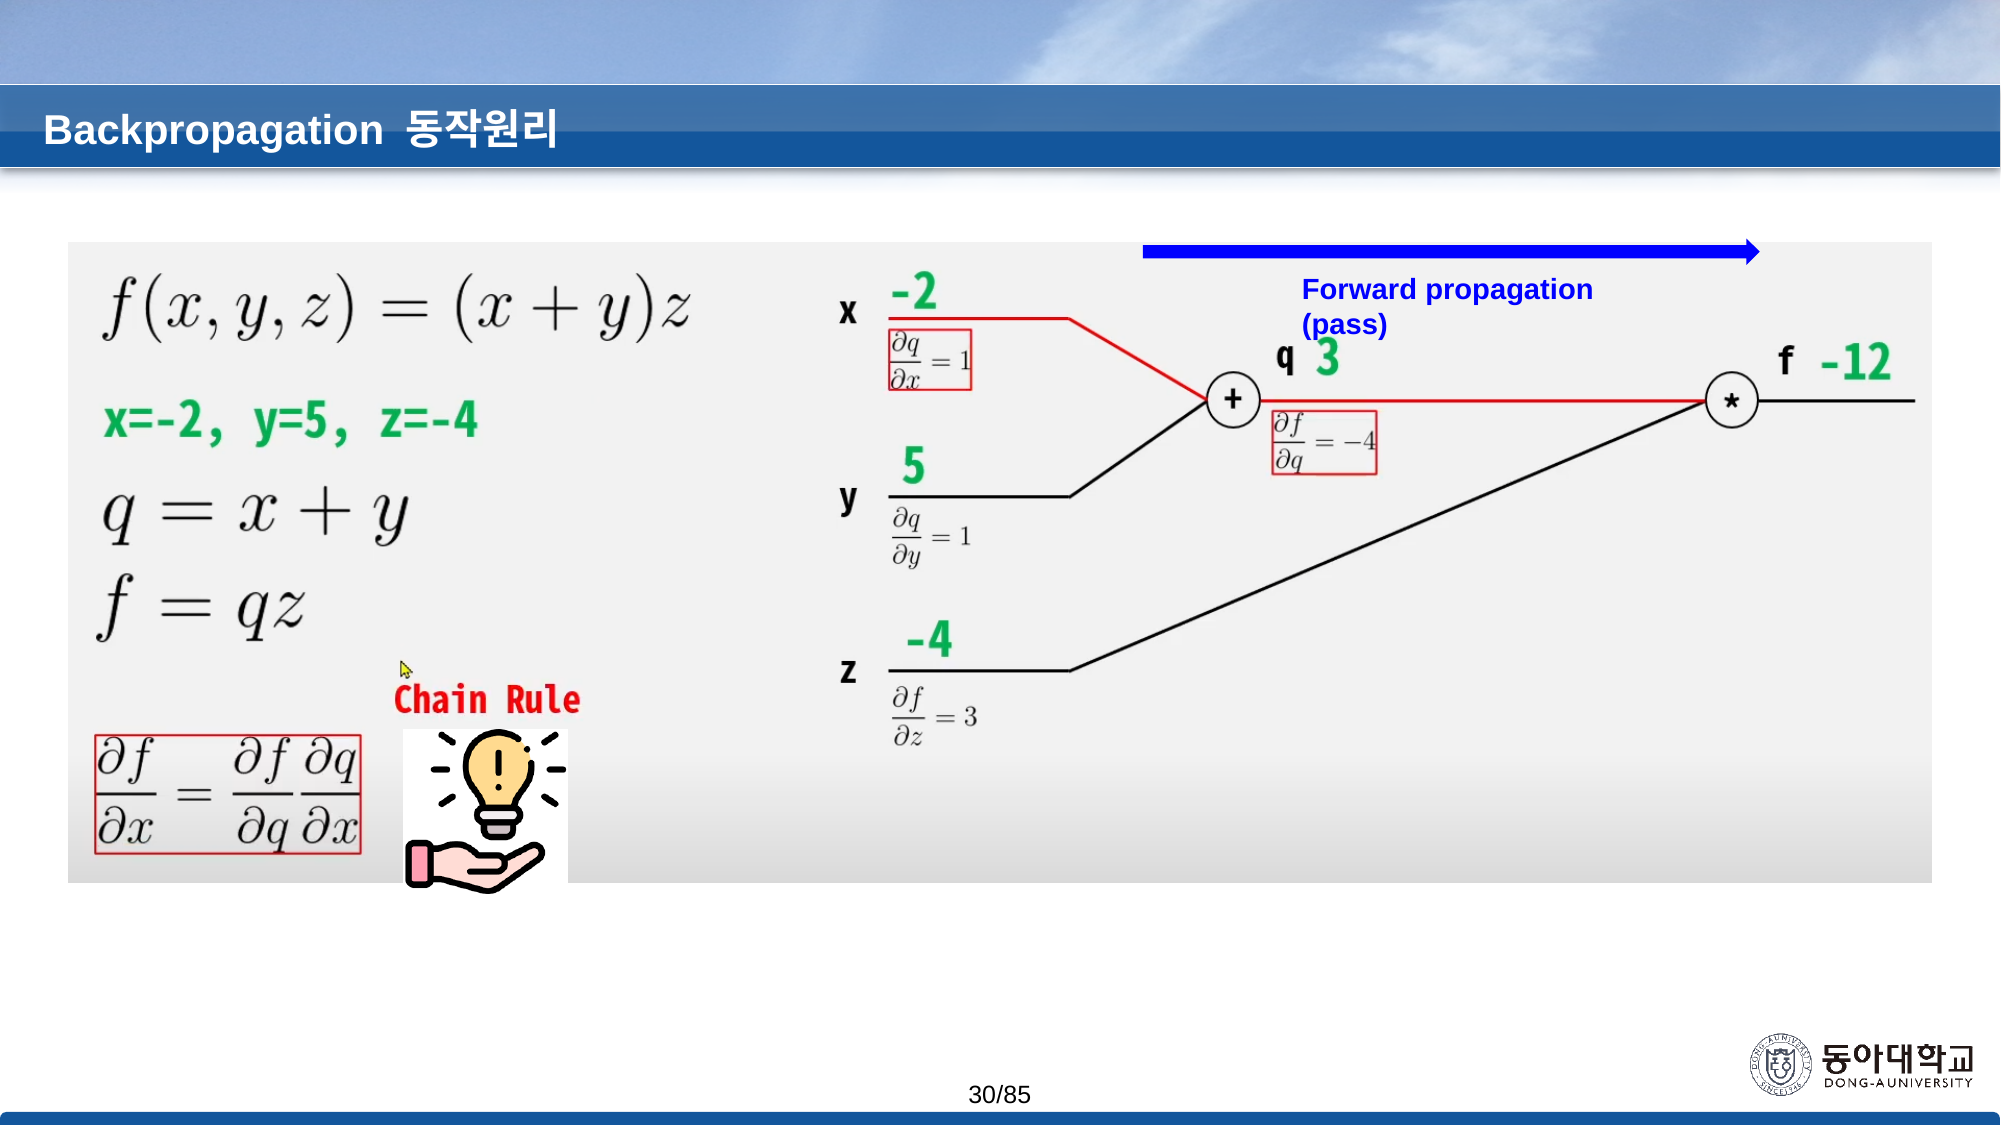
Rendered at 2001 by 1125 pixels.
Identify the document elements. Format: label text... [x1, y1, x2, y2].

picture [0, 85, 2000, 167]
text_box [1745, 236, 1752, 242]
picture [68, 242, 1932, 894]
picture [1742, 1024, 1983, 1110]
text_box Backpropagation 동작원리 [28, 95, 575, 161]
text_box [0, 0, 2000, 84]
